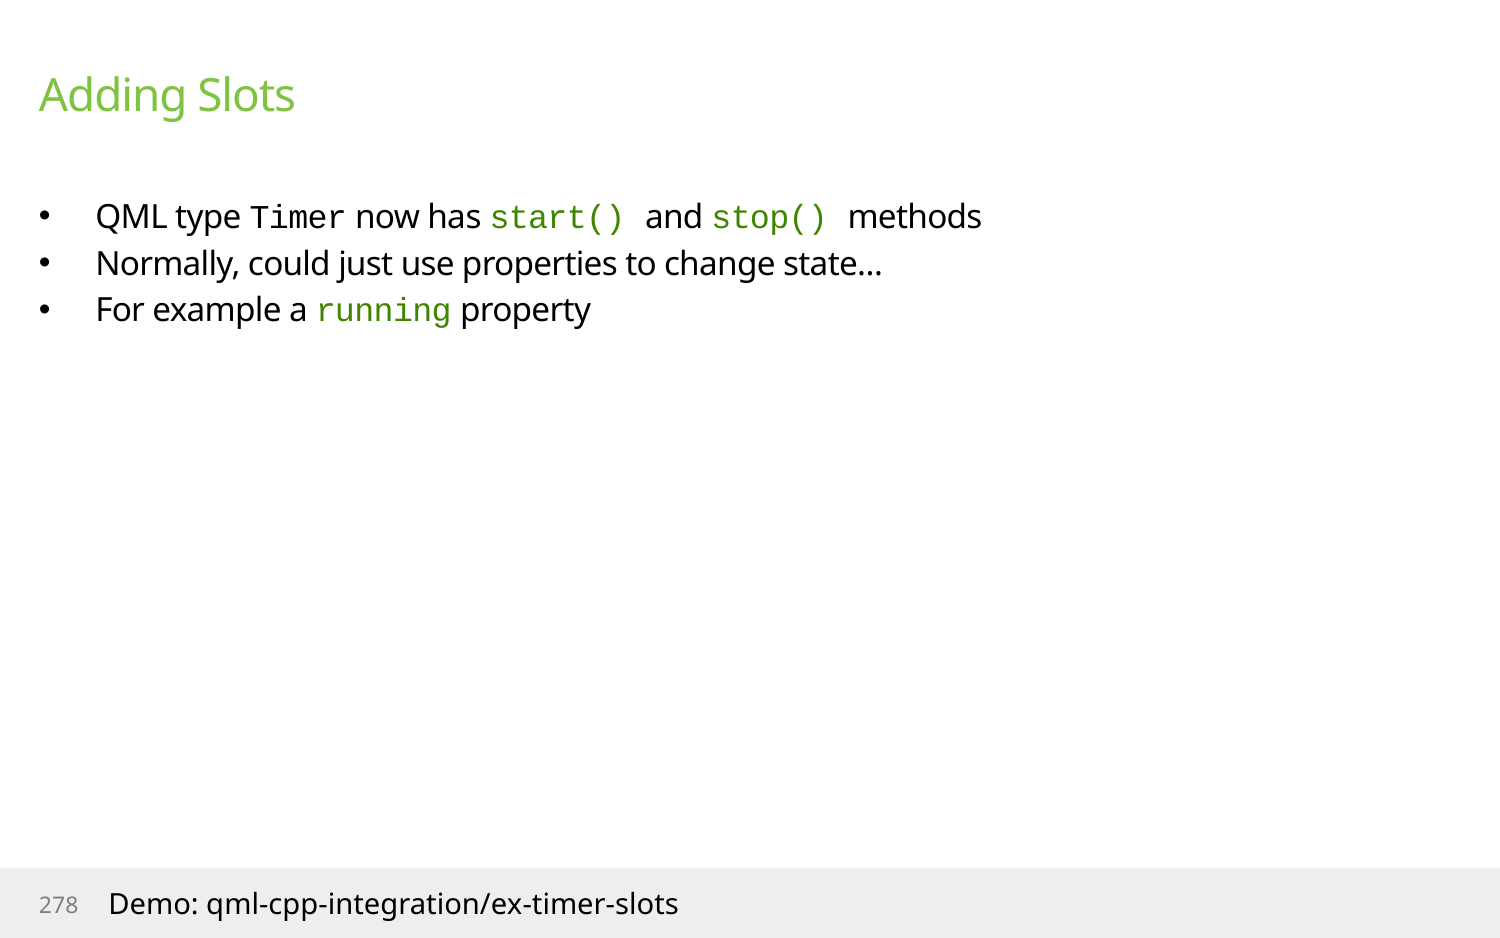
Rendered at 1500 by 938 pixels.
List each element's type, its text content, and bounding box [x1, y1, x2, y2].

slide_number 278 [39, 892, 93, 921]
list QML type Timer now has start() and stop() methods Normally, could just use properties to change state... For example a running property [39, 195, 1272, 862]
title Adding Slots [39, 66, 1052, 195]
text_box Demo: qml-cpp-integration/ex-timer-slots [93, 884, 1315, 928]
